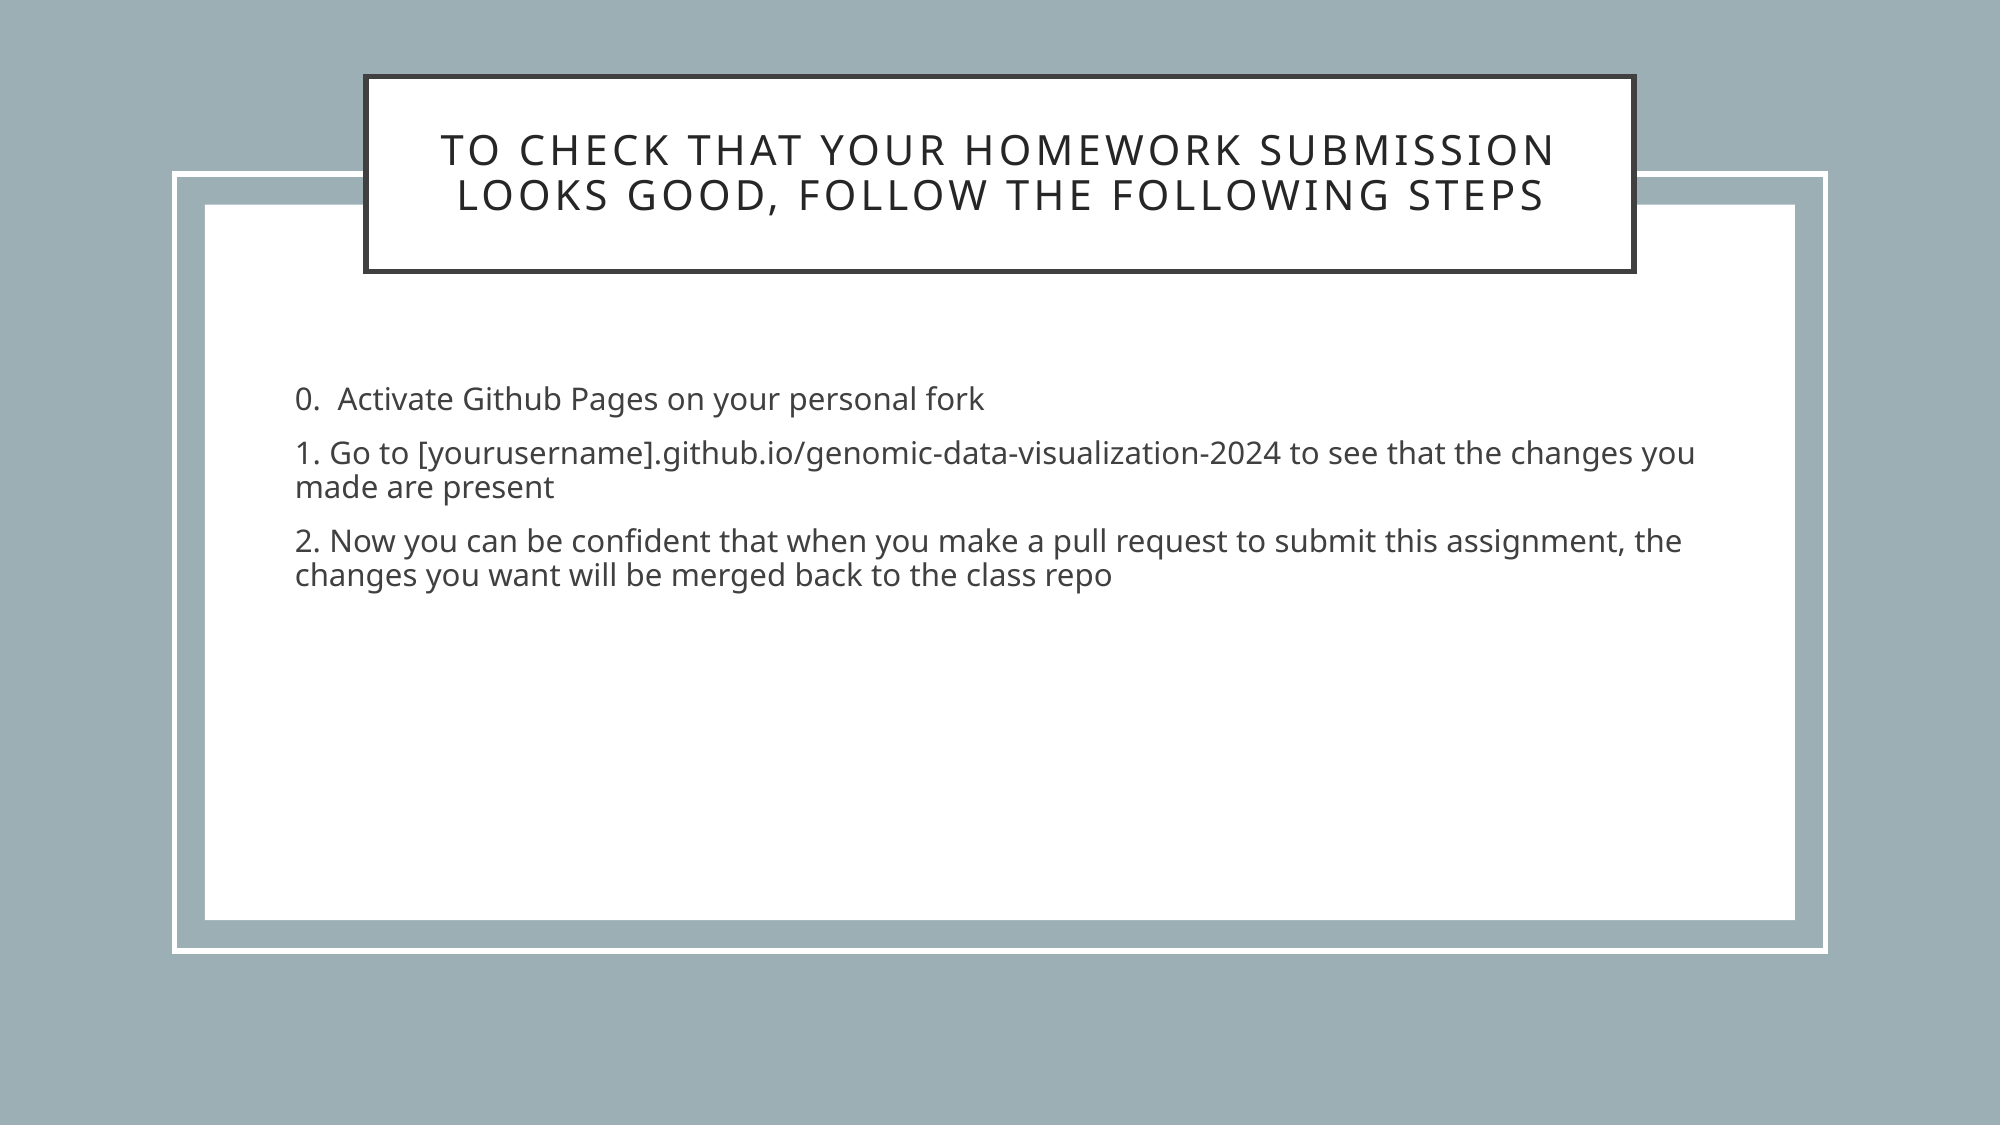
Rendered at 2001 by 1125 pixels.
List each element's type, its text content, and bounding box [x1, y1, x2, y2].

text_box [173, 173, 1827, 952]
list 0. Activate Github Pages on your personal fork 1. Go to [yourusername].github.io/genomic-data-visualization-2024 to see that the changes you made are present 2. Now you can be confident that when you make a pull request to submit this assignment, the changes you want will be merged back to the class repo [279, 375, 1721, 849]
text_box [0, 0, 2000, 1125]
title To check that your homework Submission looks good, follow the following steps [363, 74, 1637, 274]
